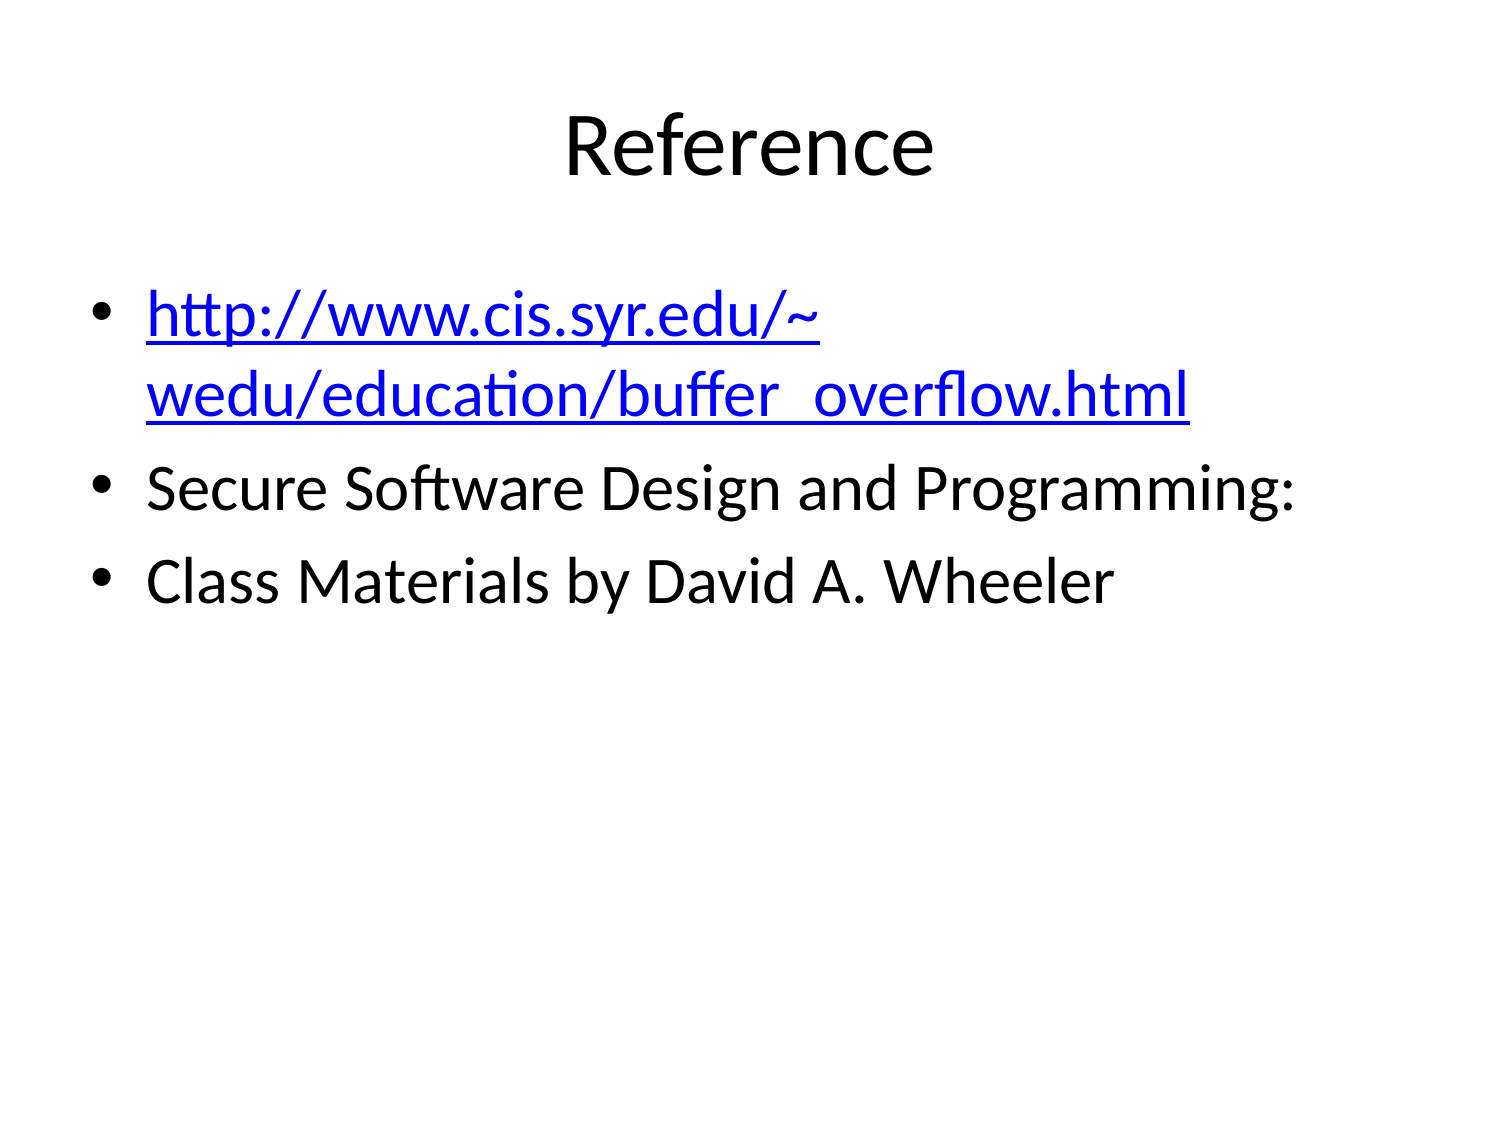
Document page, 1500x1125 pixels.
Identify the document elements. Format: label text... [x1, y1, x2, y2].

list http://www.cis.syr.edu/~wedu/education/buffer_overflow.html Secure Software Design and Programming: Class Materials by David A. Wheeler [75, 262, 1425, 1005]
title Reference [75, 45, 1425, 233]
